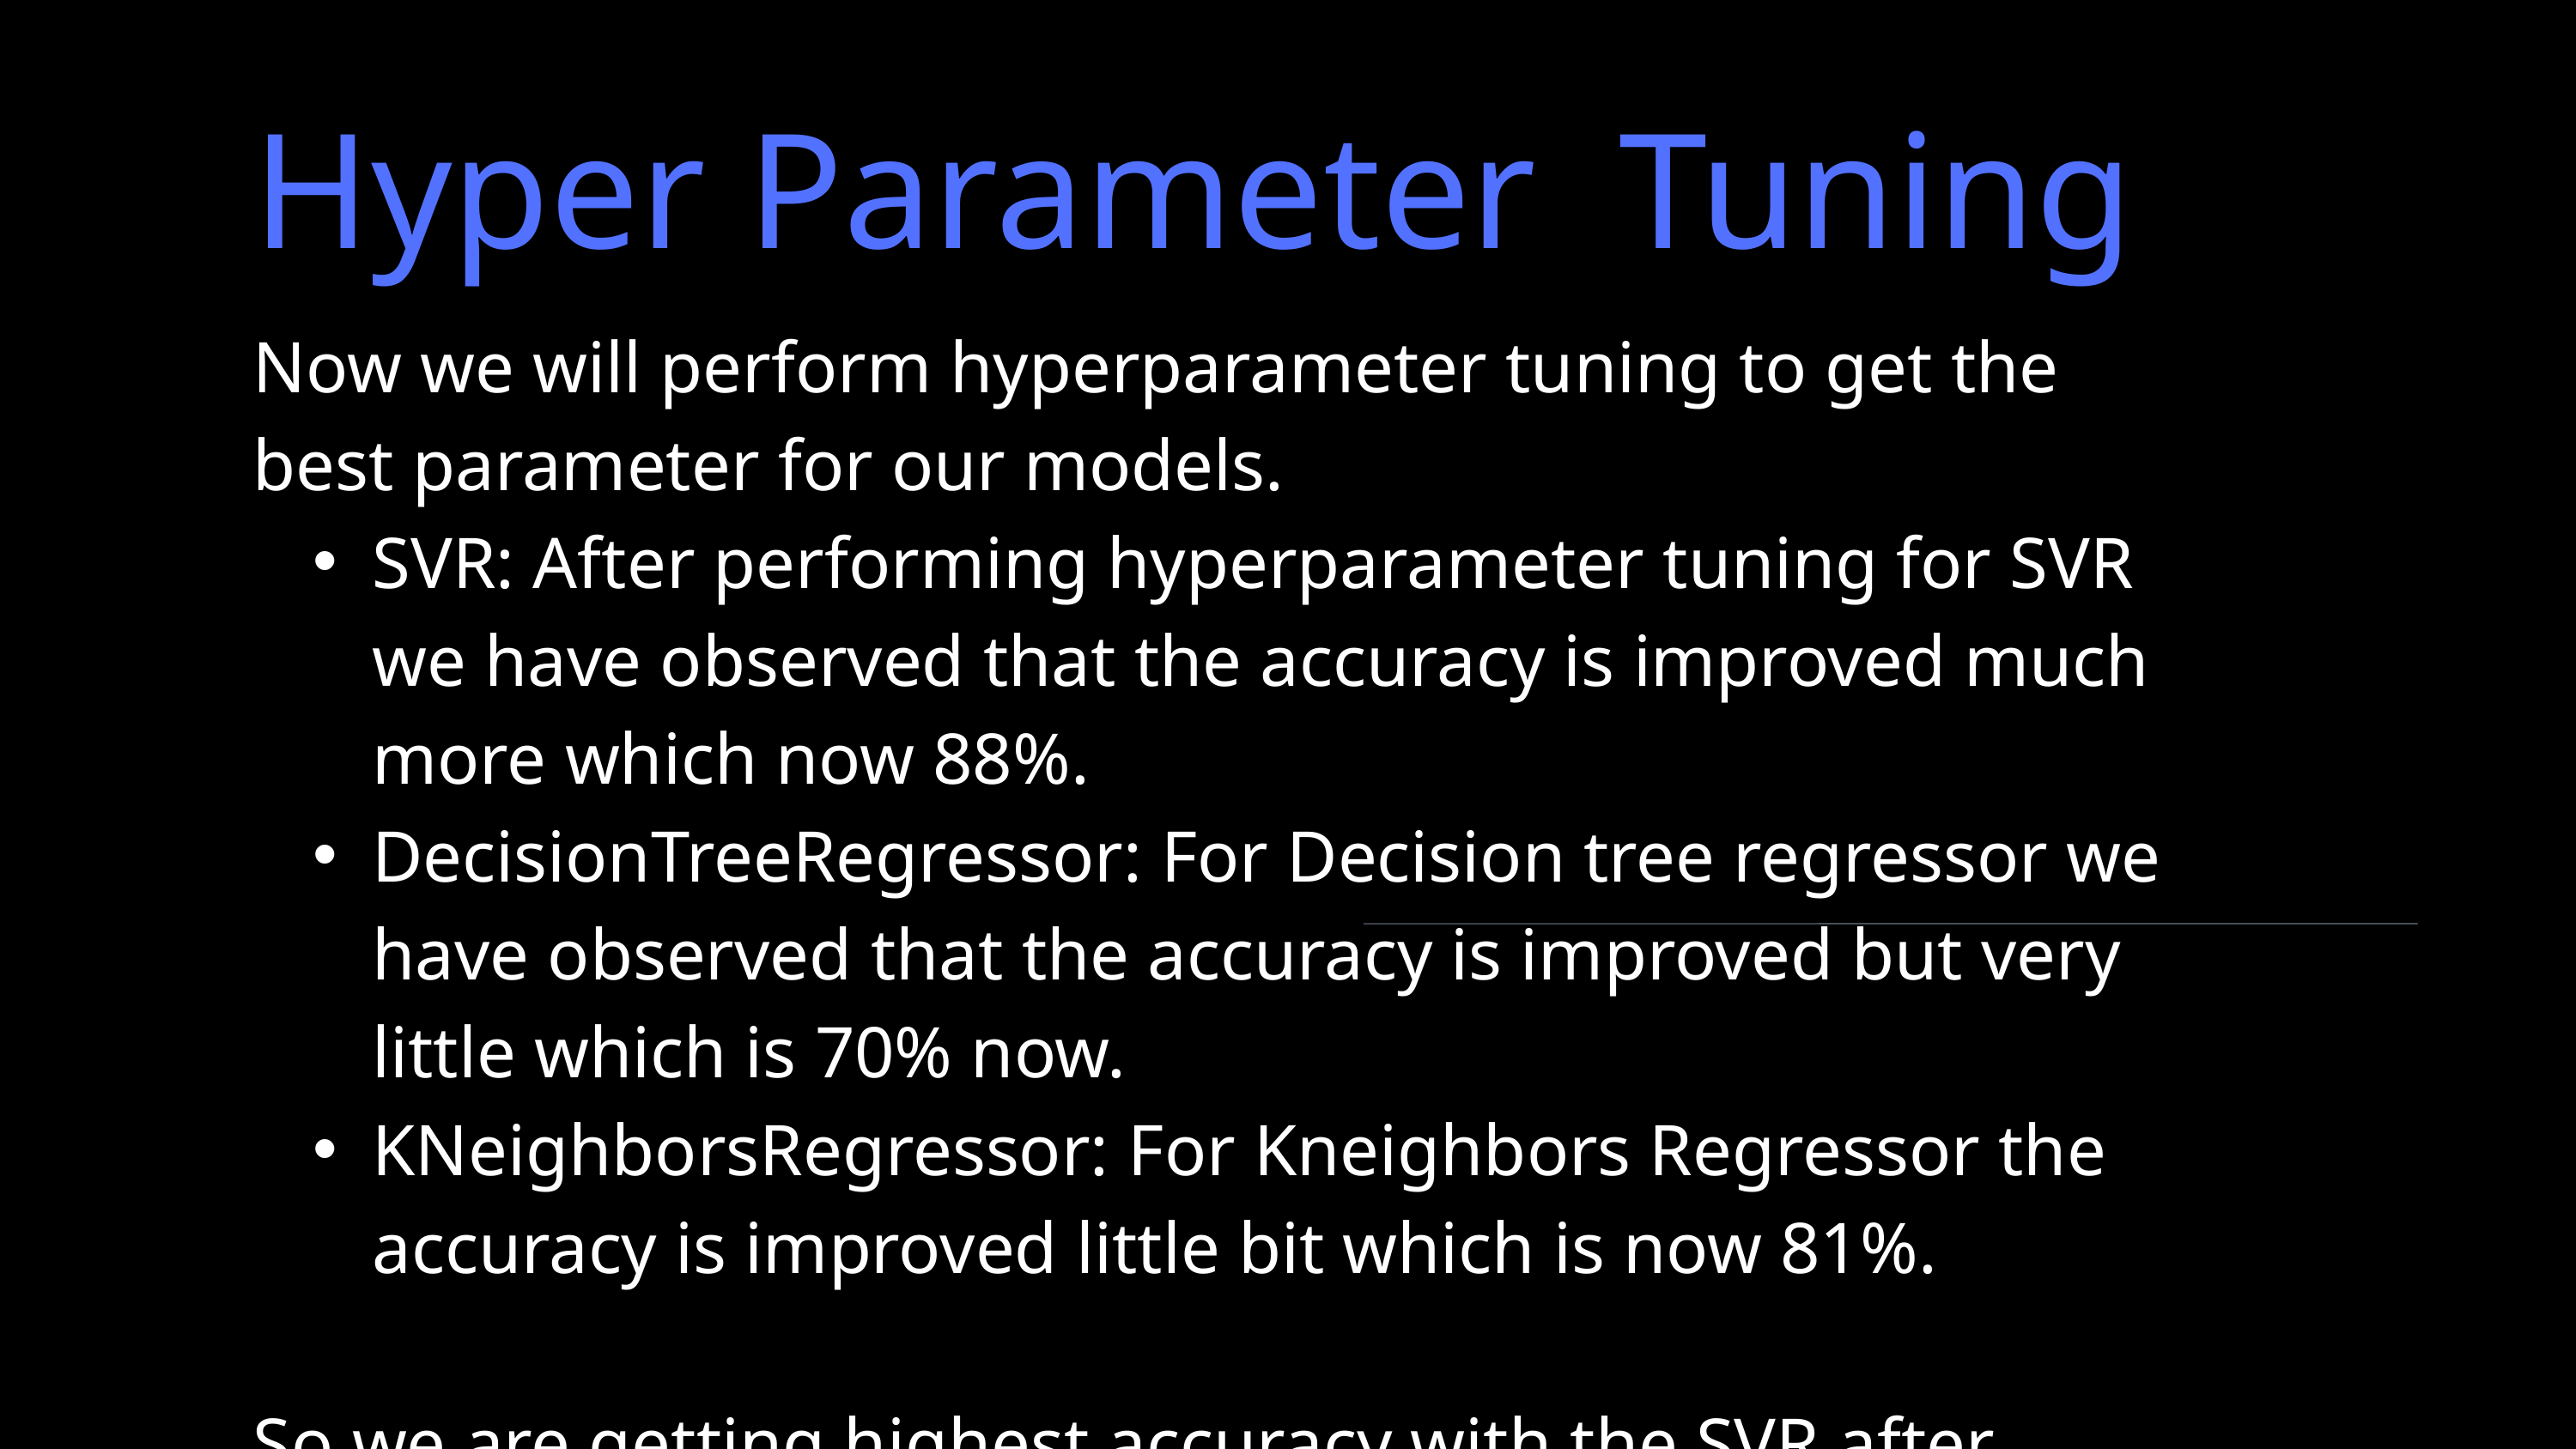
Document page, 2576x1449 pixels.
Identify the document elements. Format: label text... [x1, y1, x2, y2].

text_box Hyper Parameter Tuning [252, 73, 2267, 281]
text_box Now we will perform hyperparameter tuning to get the best parameter for our models. SVR: After performing hyperparameter tuning for SVR we have observed that the accuracy is improved much more which now 88%. DecisionTreeRegressor: For Decision tree regressor we have observed that the accuracy is improved but very little which is 70% now. KNeighborsRegressor: For Kneighbors Regressor the accuracy is improved little bit which is now 81%. So we are getting highest accuracy with the SVR after hyperparmeter tuning so this is our best model among all the models. [252, 308, 2211, 1449]
